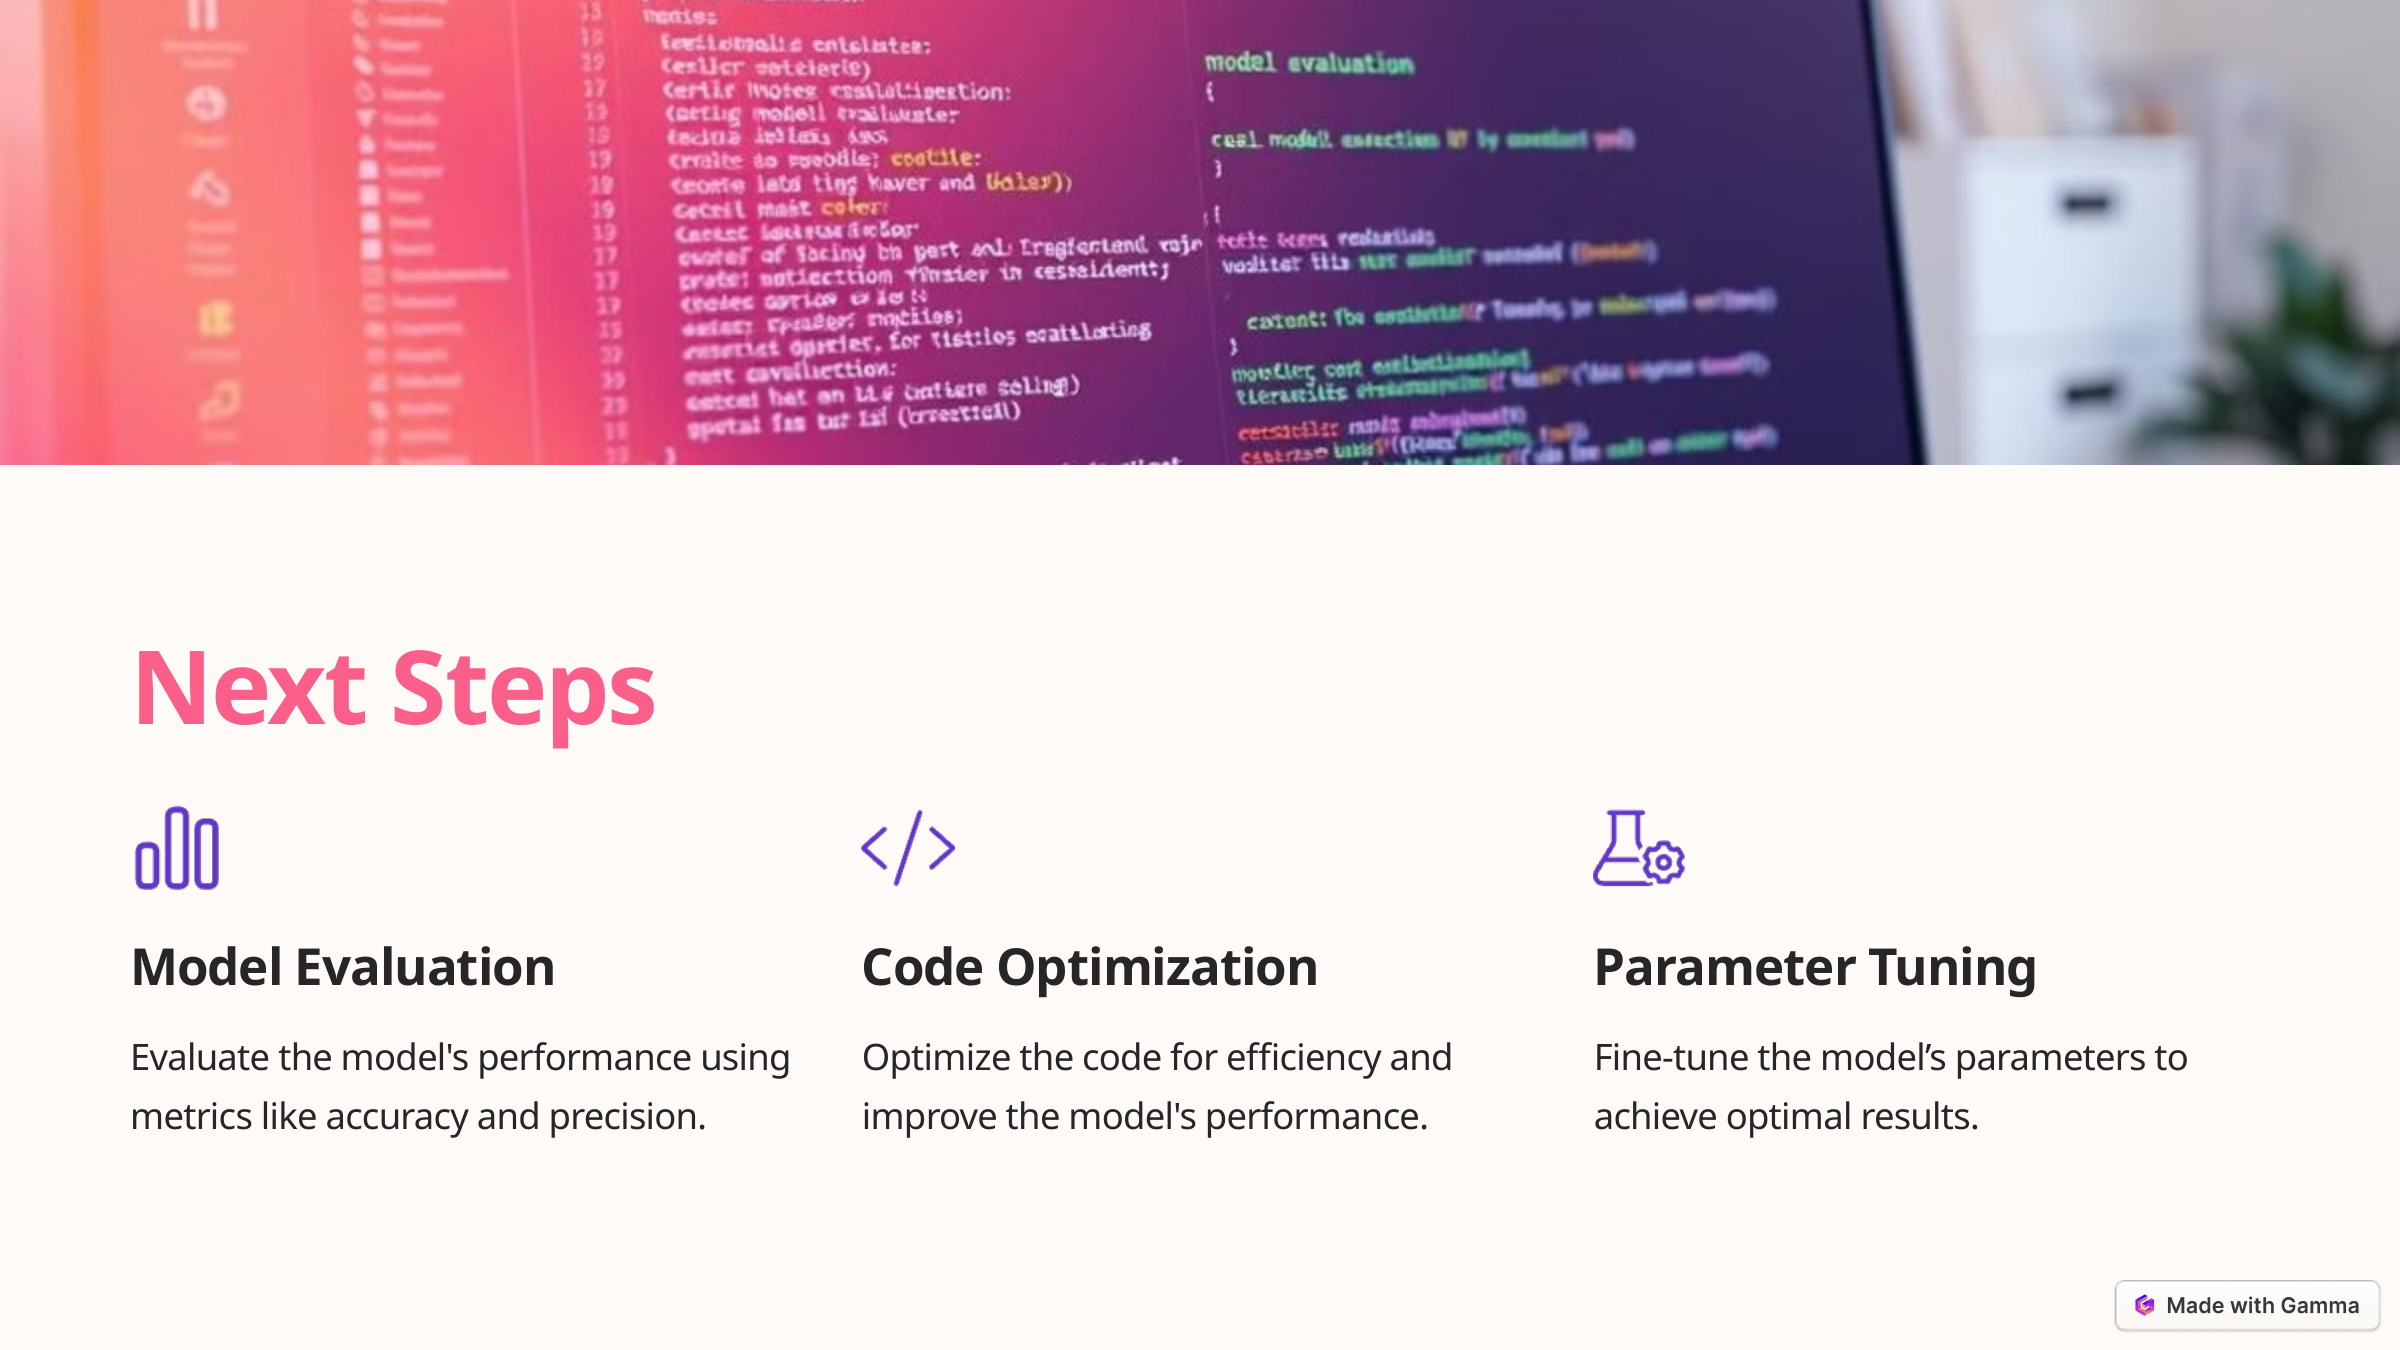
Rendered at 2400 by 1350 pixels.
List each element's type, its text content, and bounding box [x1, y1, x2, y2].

text_box Code Optimization [861, 932, 1374, 996]
text_box Next Steps [130, 618, 1154, 746]
picture [130, 801, 224, 895]
text_box Evaluate the model's performance using metrics like accuracy and precision. [130, 1018, 807, 1197]
picture [0, 0, 2400, 466]
picture [2106, 1271, 2389, 1339]
picture [1593, 801, 1687, 895]
text_box Model Evaluation [130, 932, 642, 996]
text_box Optimize the code for efficiency and improve the model's performance. [861, 1018, 1538, 1138]
text_box Parameter Tuning [1593, 932, 2141, 996]
picture [861, 801, 955, 895]
text_box Fine-tune the model’s parameters to achieve optimal results. [1593, 1018, 2270, 1138]
